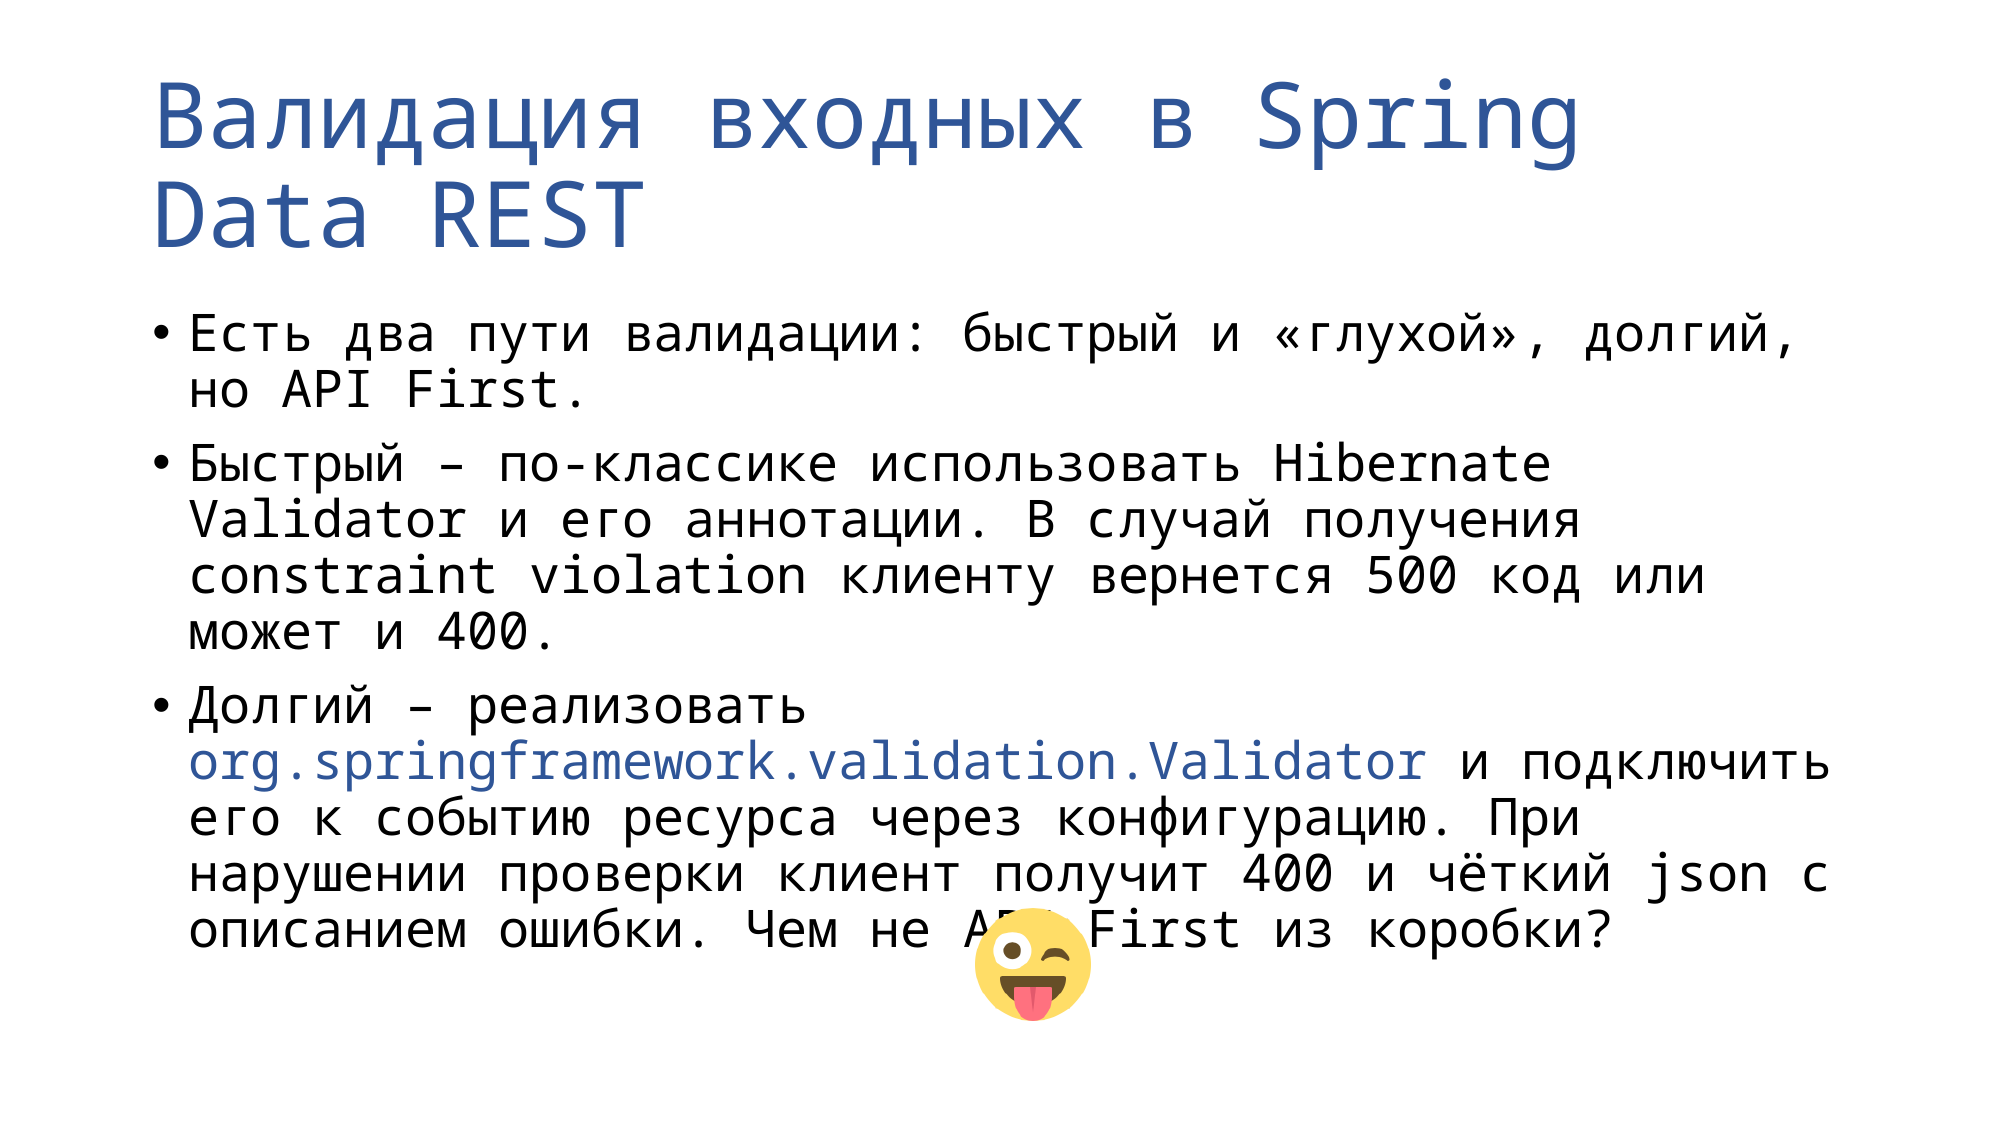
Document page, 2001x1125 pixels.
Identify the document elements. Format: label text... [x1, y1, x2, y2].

list Есть два пути валидации: быстрый и «глухой», долгий, но API First. Быстрый – по-классике использовать Hibernate Validator и его аннотации. В случай получения constraint violation клиенту вернется 500 код или может и 400. Долгий – реализовать org.springframework.validation.Validator и подключить его к событию ресурса через конфигурацию. При нарушении проверки клиент получит 400 и чёткий json с описанием ошибки. Чем не API First из коробки? [137, 299, 1863, 1014]
picture [971, 904, 1094, 1025]
title Валидация входных в Spring Data REST [137, 59, 1863, 278]
